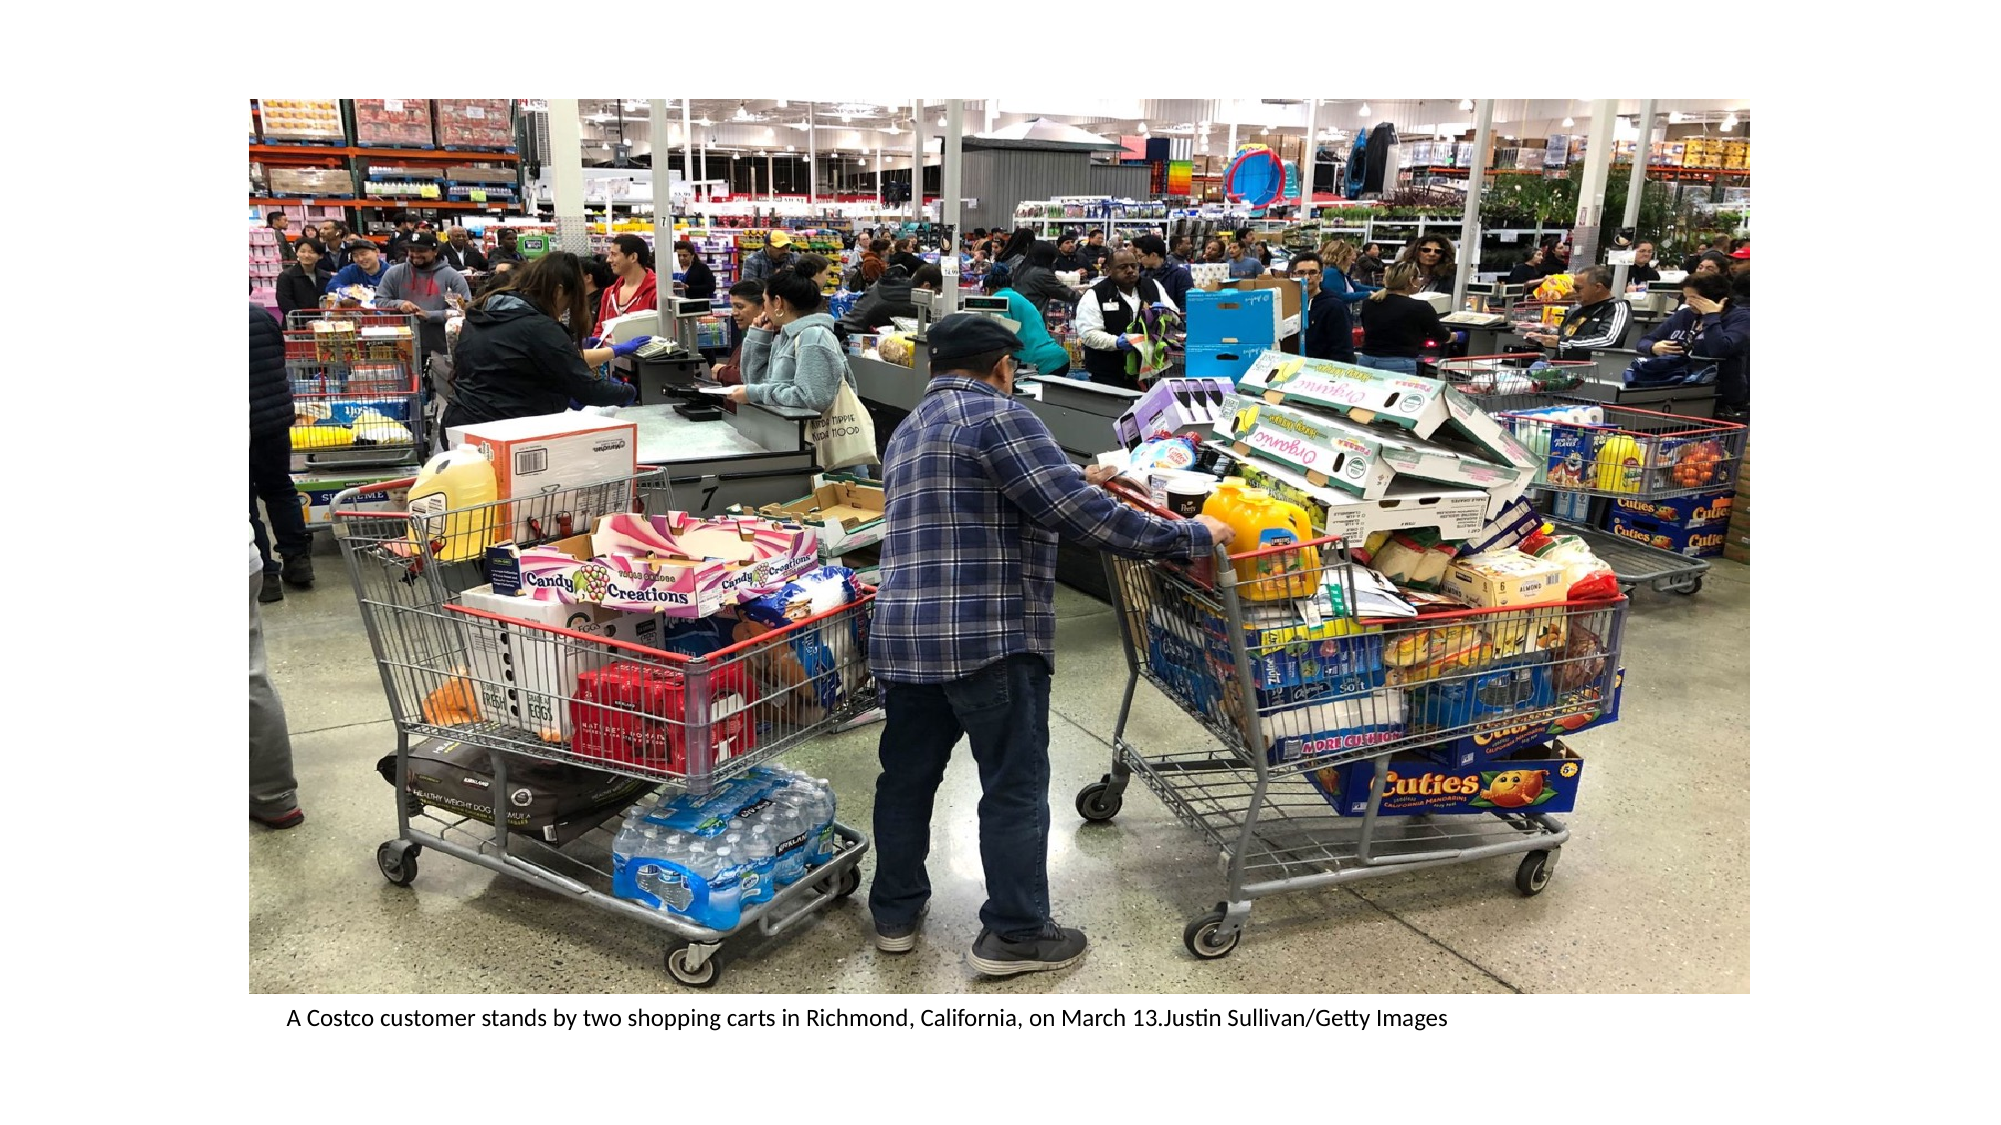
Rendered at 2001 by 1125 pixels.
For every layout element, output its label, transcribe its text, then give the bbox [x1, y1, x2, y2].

list A Costco customer stands by two shopping carts in Richmond, California, on March 13.Justin Sullivan/Getty Images [271, 997, 1713, 1108]
picture [249, 99, 1750, 994]
